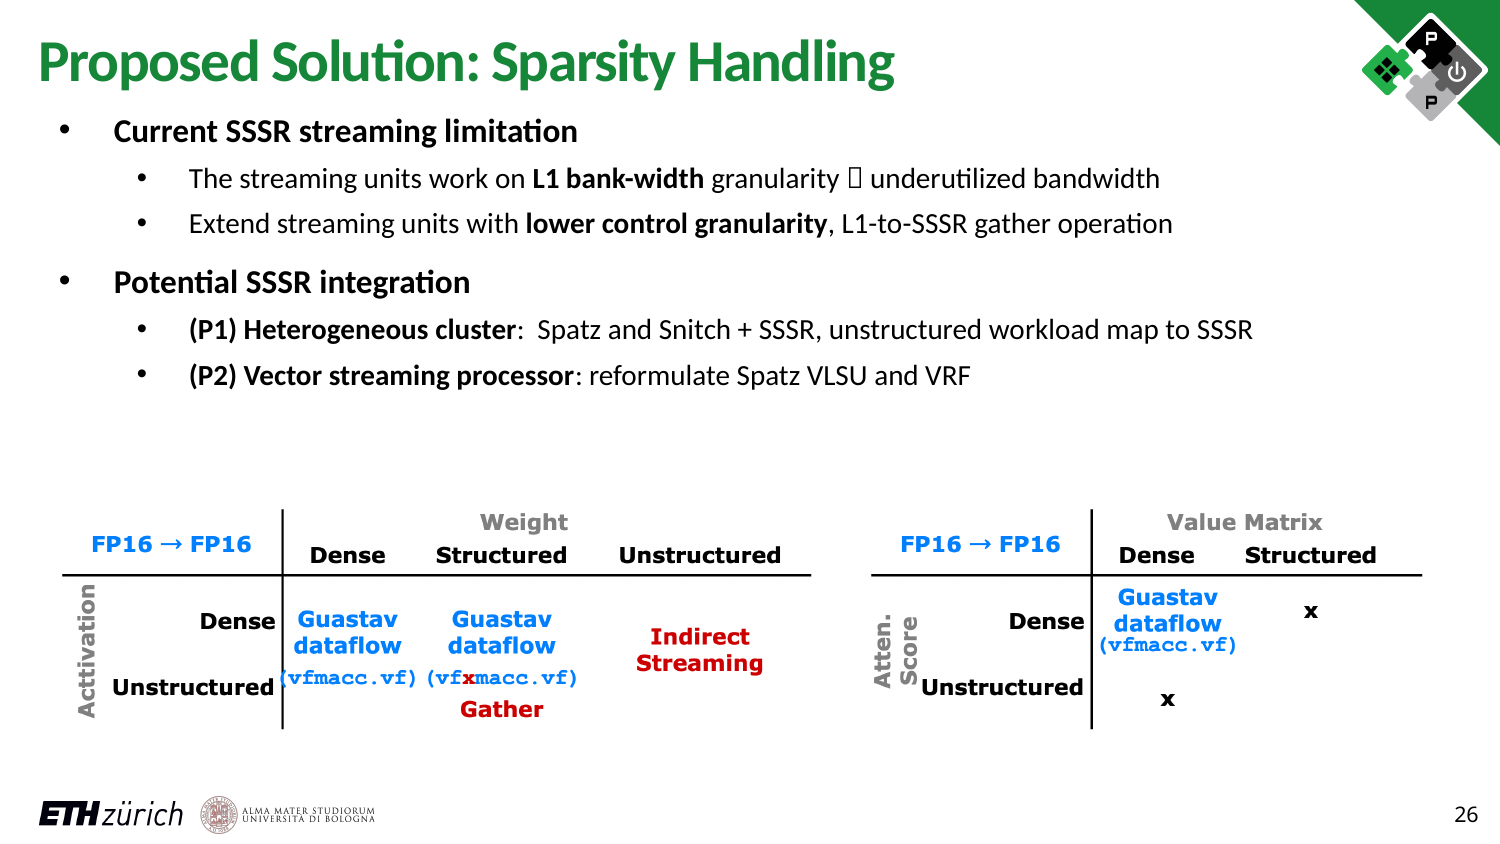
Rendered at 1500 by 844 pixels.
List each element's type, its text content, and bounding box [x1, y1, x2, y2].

picture [848, 486, 1443, 750]
title Proposed Solution: Sparsity Handling [38, 22, 1352, 103]
picture [39, 486, 832, 750]
picture [38, 801, 183, 826]
slide_number 26 [1420, 799, 1491, 837]
picture [242, 805, 375, 822]
picture [199, 796, 239, 835]
list Current SSSR streaming limitation The streaming units work on L1 bank-width granularity  underutilized bandwidth Extend streaming units with lower control granularity, L1-to-SSSR gather operation Potential SSSR integration (P1) Heterogeneous cluster: Spatz and Snitch + SSSR, unstructured workload map to SSSR (P2) Vector streaming processor: reformulate Spatz VLSU and VRF [38, 103, 1283, 535]
picture [1361, 18, 1483, 122]
